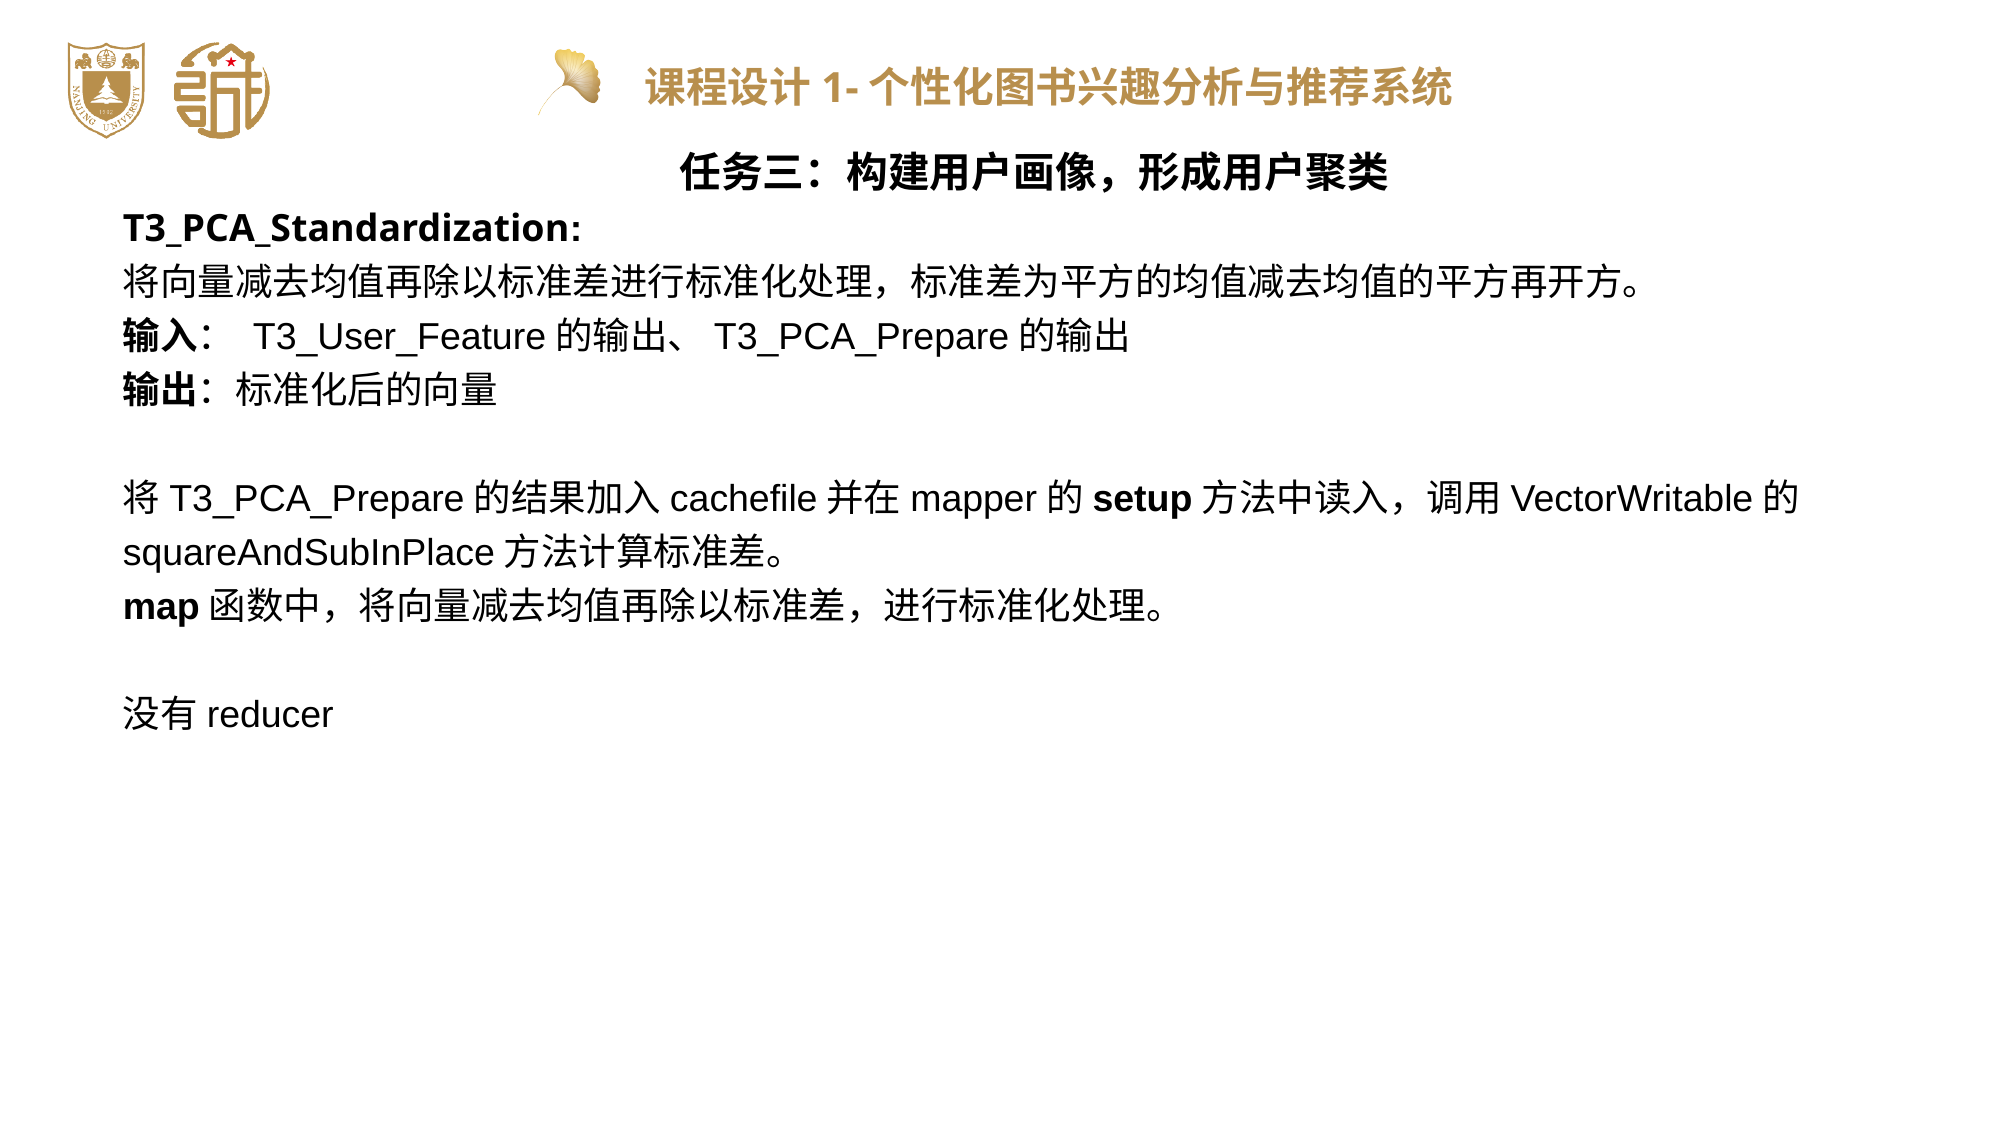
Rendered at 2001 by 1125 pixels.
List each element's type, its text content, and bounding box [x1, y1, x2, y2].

picture [0, 0, 285, 265]
text_box 任务三：构建用户画像，形成用户聚类 T3_PCA_Standardization: 将向量减去均值再除以标准差进行标准化处理，标准差为平方的均值减去均值的平方再开方。 输入： T3_User_Feature的输出、T3_PCA_Prepare的输出 输出：标准化后的向量 将T3_PCA_Prepare的结果加入cachefile并在mapper的setup方法中读入，调用VectorWritable的squareAndSubInPlace方法计算标准差。 map函数中，将向量减去均值再除以标准差，进行标准化处理。 没有reducer [108, 127, 1961, 743]
picture [523, 34, 622, 127]
